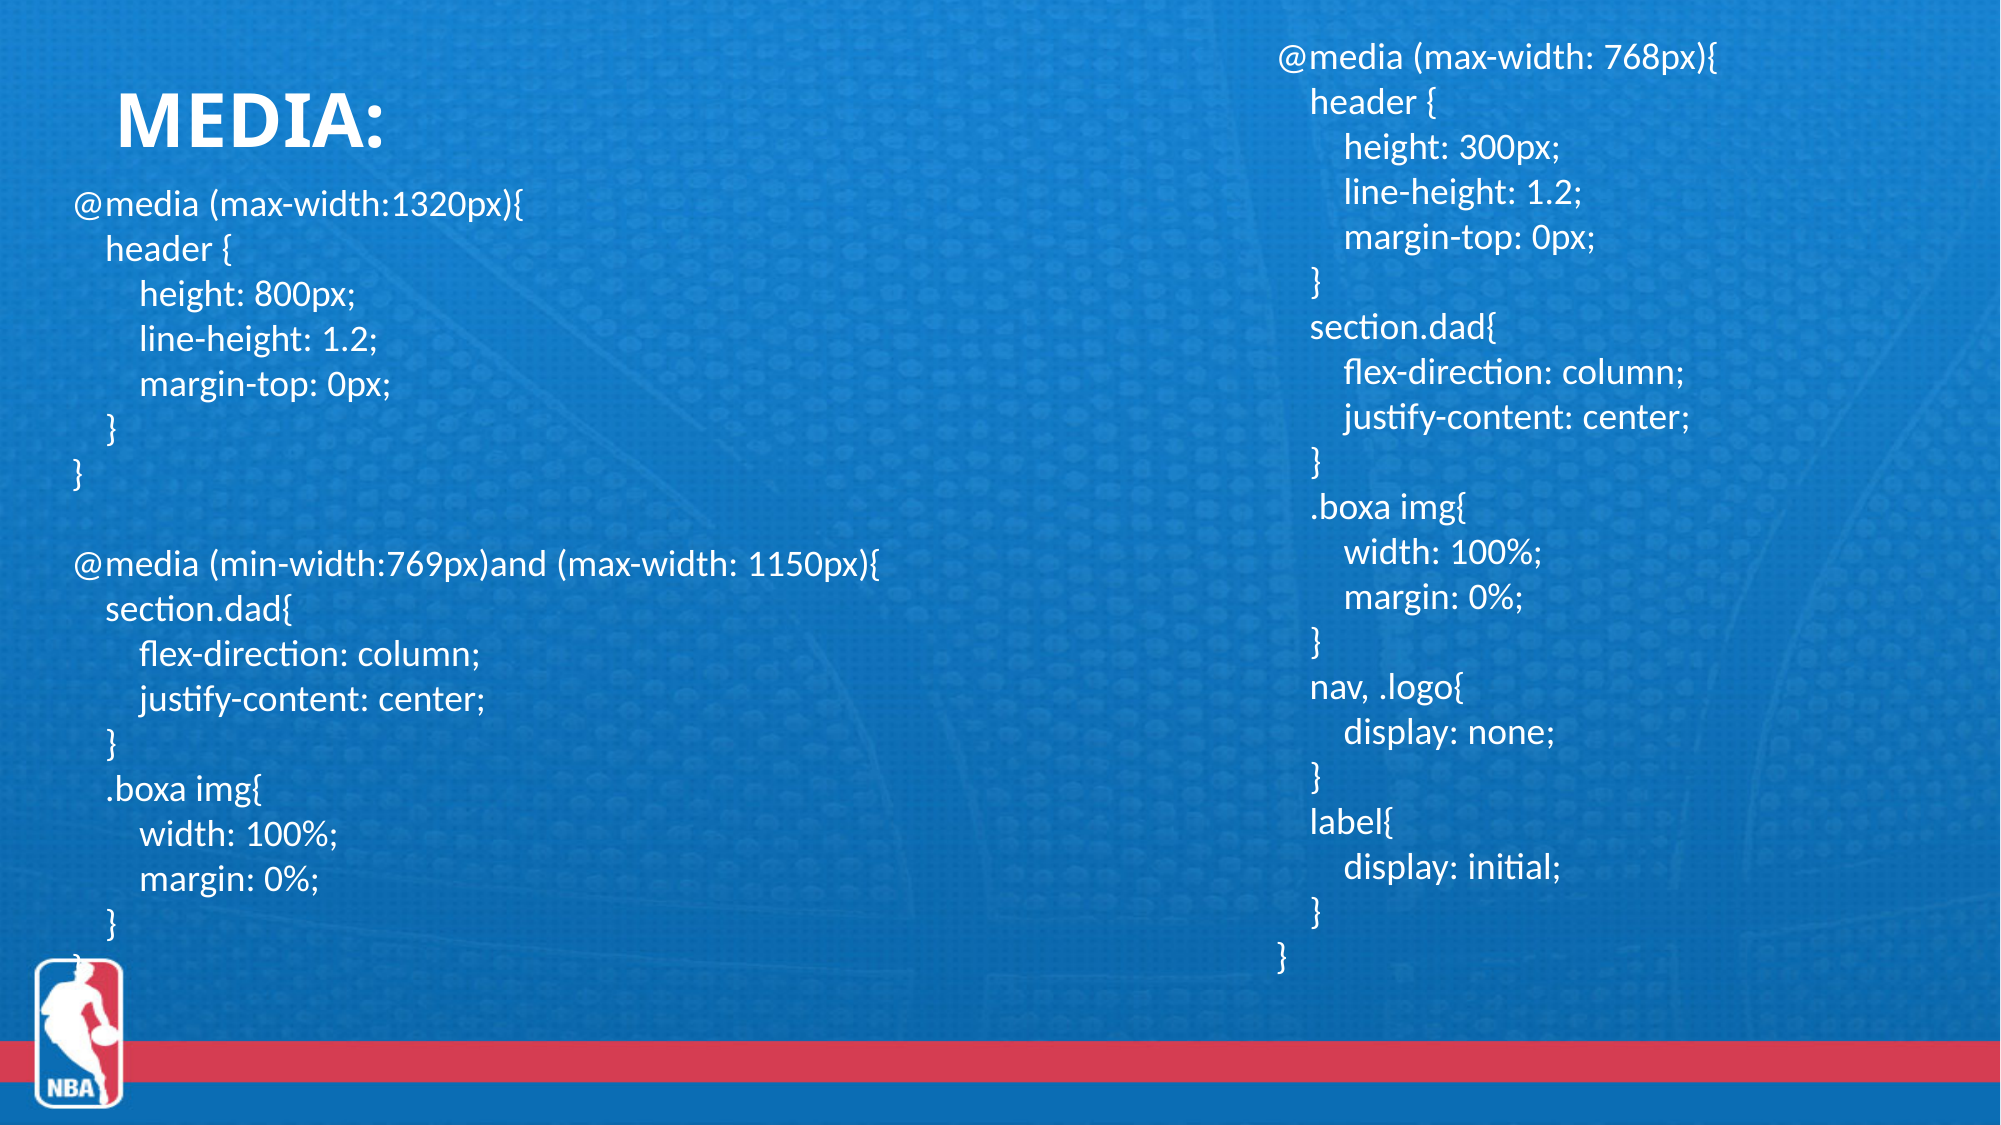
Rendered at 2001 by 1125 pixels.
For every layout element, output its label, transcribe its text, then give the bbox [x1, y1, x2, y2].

text_box @media (max-width:1320px){ header { height: 800px; line-height: 1.2; margin-top: 0px; } } @media (min-width:769px)and (max-width: 1150px){ section.dad{ flex-direction: column; justify-content: center; } .boxa img{ width: 100%; margin: 0%; } } [56, 172, 897, 997]
title MEDIA: [99, 24, 479, 172]
picture [0, 0, 2001, 1125]
text_box @media (max-width: 768px){ header { height: 300px; line-height: 1.2; margin-top: 0px; } section.dad{ flex-direction: column; justify-content: center; } .boxa img{ width: 100%; margin: 0%; } nav, .logo{ display: none; } label{ display: initial; } } [1260, 24, 1734, 984]
